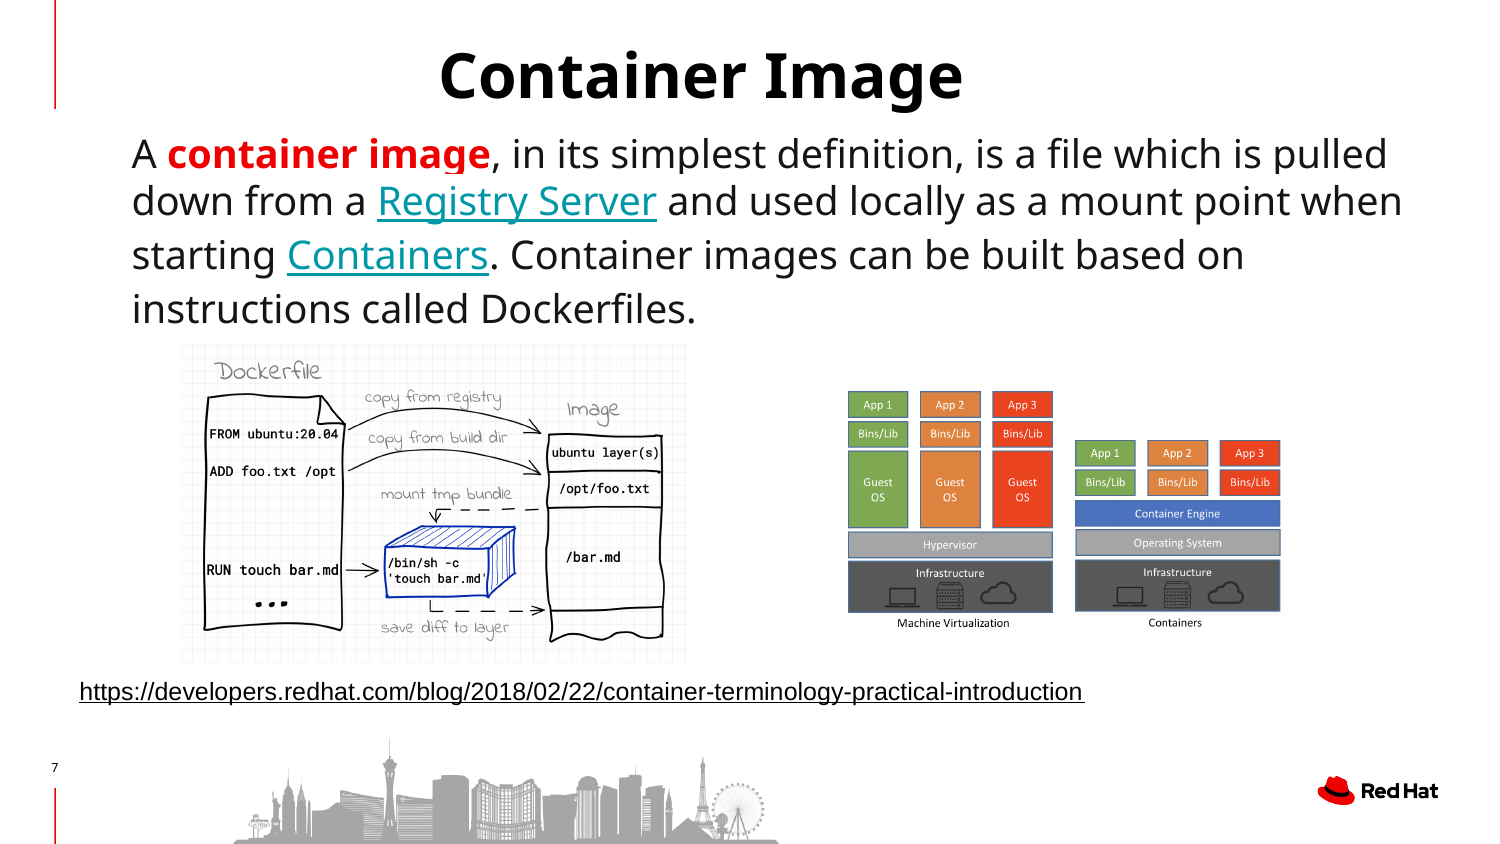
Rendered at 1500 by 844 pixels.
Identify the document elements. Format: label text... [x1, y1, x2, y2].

title Container Image [167, 13, 1236, 73]
text_box A container image, in its simplest definition, is a file which is pulled down from a Registry Server and used locally as a mount point when starting Containers. Container images can be built based on instructions called Dockerfiles. [116, 113, 1437, 347]
picture [1317, 776, 1438, 805]
picture [180, 344, 688, 663]
slide_number ‹#› [10, 759, 101, 777]
text_box https://developers.redhat.com/blog/2018/02/22/container-terminology-practical-introduction [64, 660, 1385, 721]
picture [805, 377, 1298, 641]
